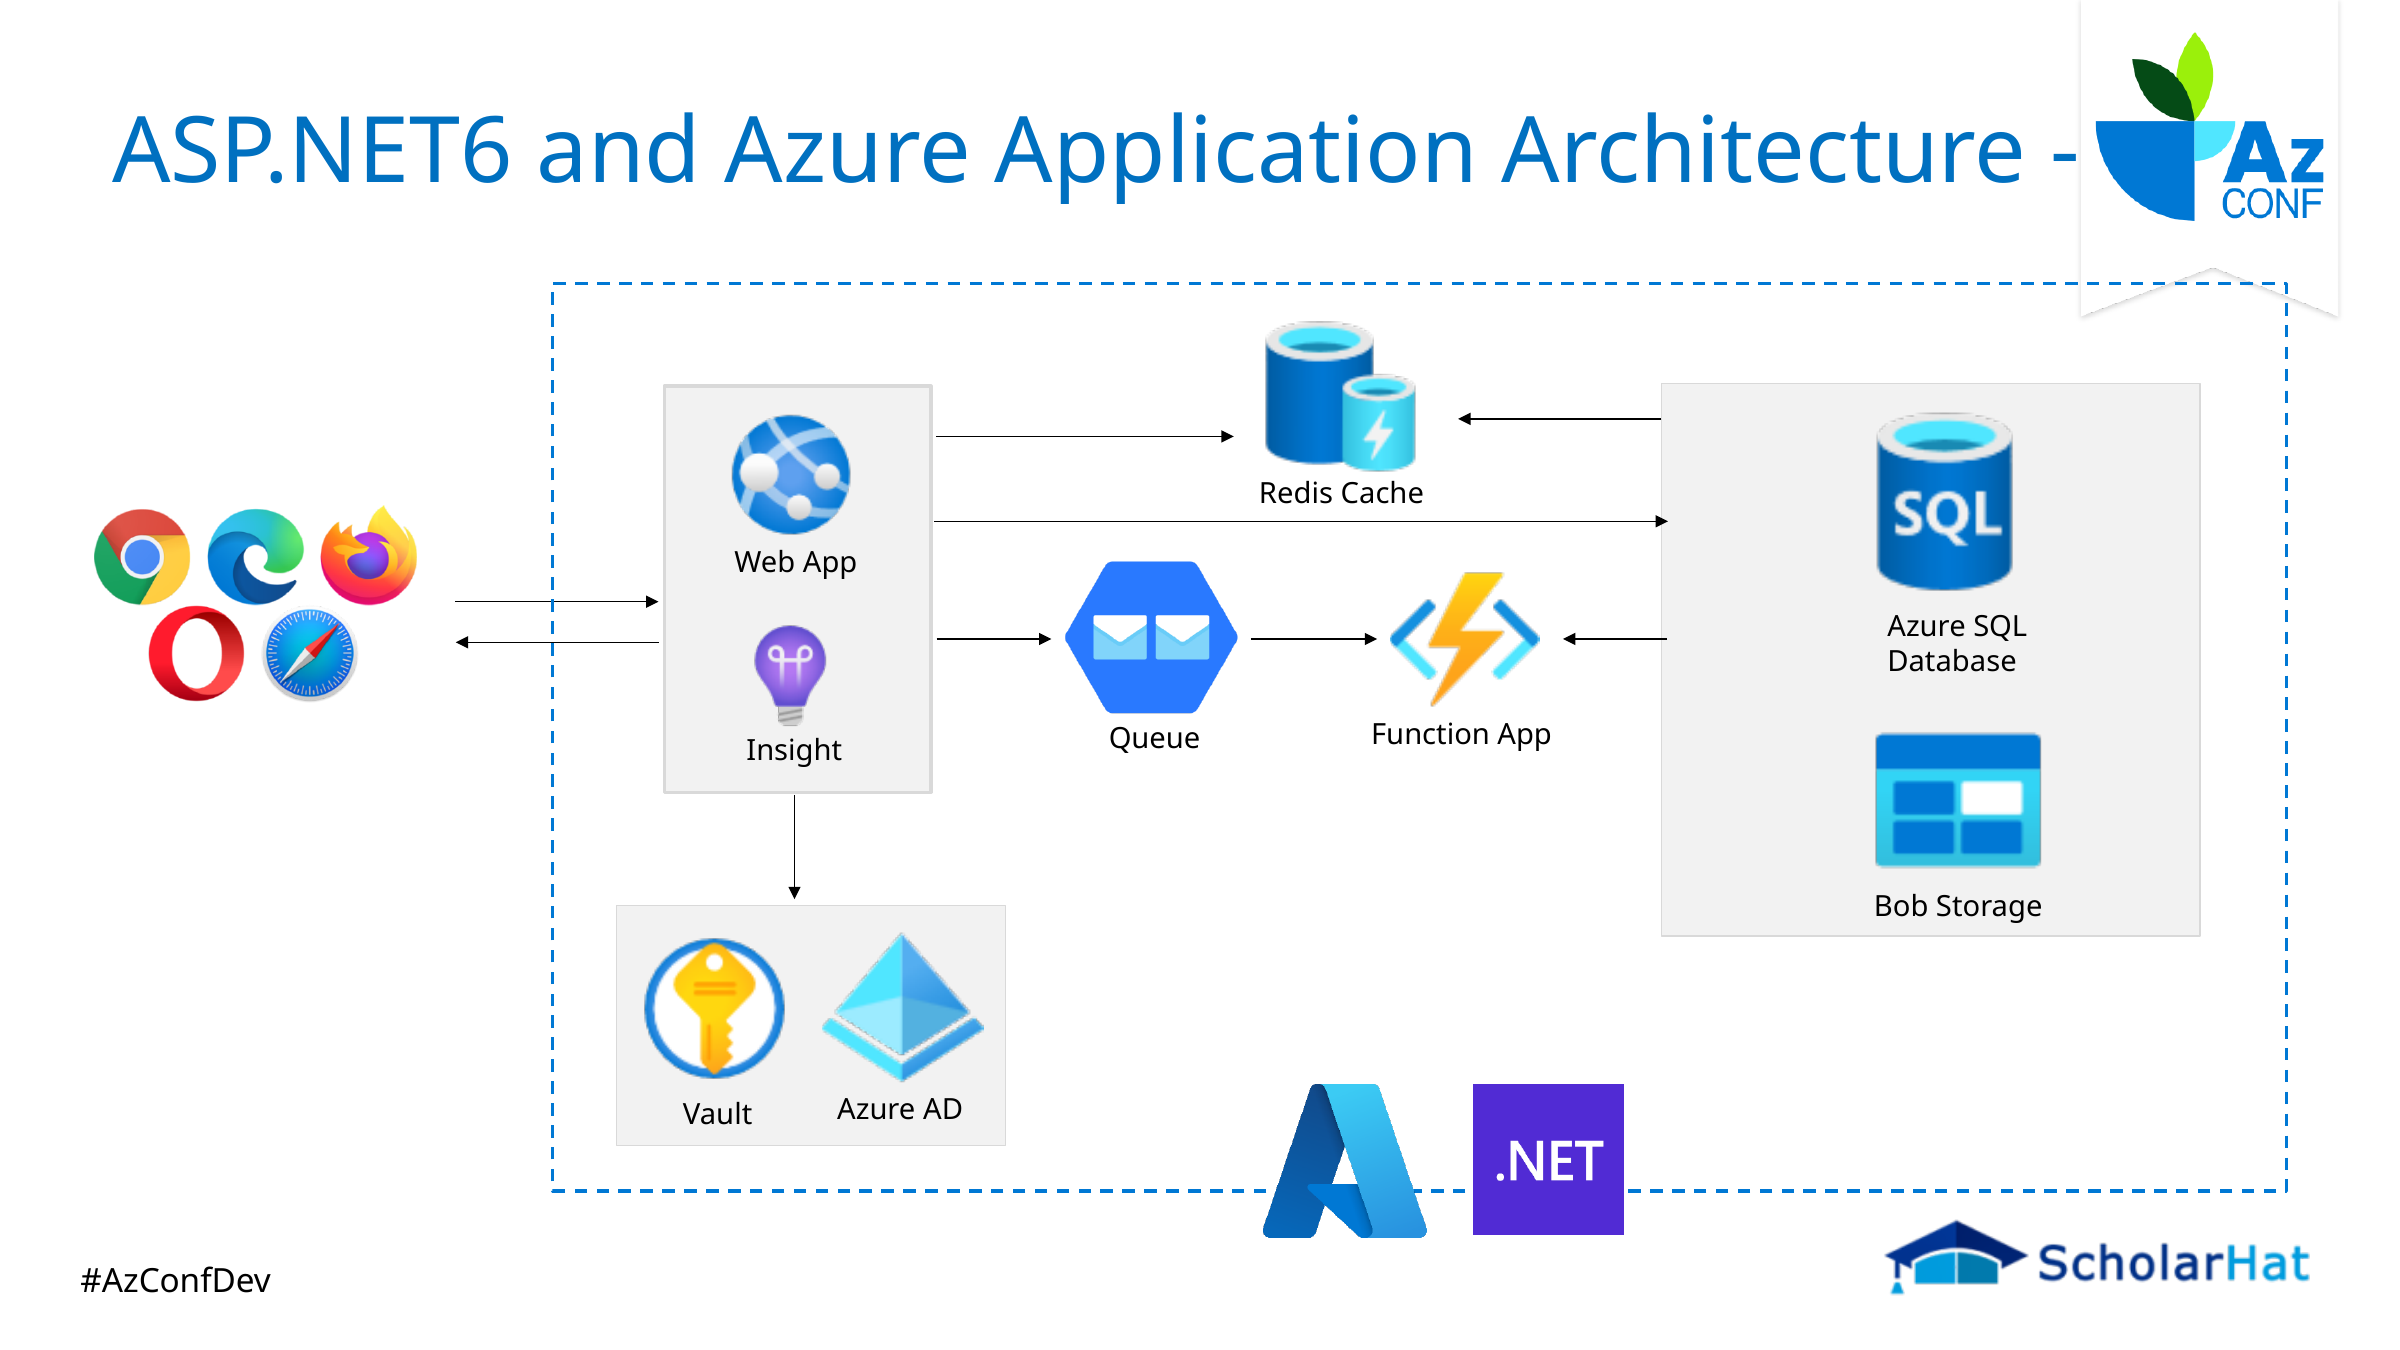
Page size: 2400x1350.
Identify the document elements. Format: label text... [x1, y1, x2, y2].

picture [93, 505, 417, 703]
picture [2073, 0, 2346, 326]
text_box #AzConfDev [65, 1252, 393, 1307]
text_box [729, 412, 857, 579]
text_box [1871, 714, 2046, 924]
picture [1473, 1084, 1624, 1235]
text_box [1374, 565, 1549, 752]
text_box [822, 927, 984, 1127]
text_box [737, 623, 844, 768]
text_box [1058, 557, 1243, 756]
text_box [641, 935, 789, 1131]
text_box [552, 283, 2287, 1192]
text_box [1262, 317, 1421, 510]
picture [1255, 1071, 1434, 1251]
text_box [1851, 408, 2039, 678]
picture [1883, 1218, 2313, 1297]
list ASP.NET6 and Azure Application Architecture -1 [97, 83, 2073, 248]
